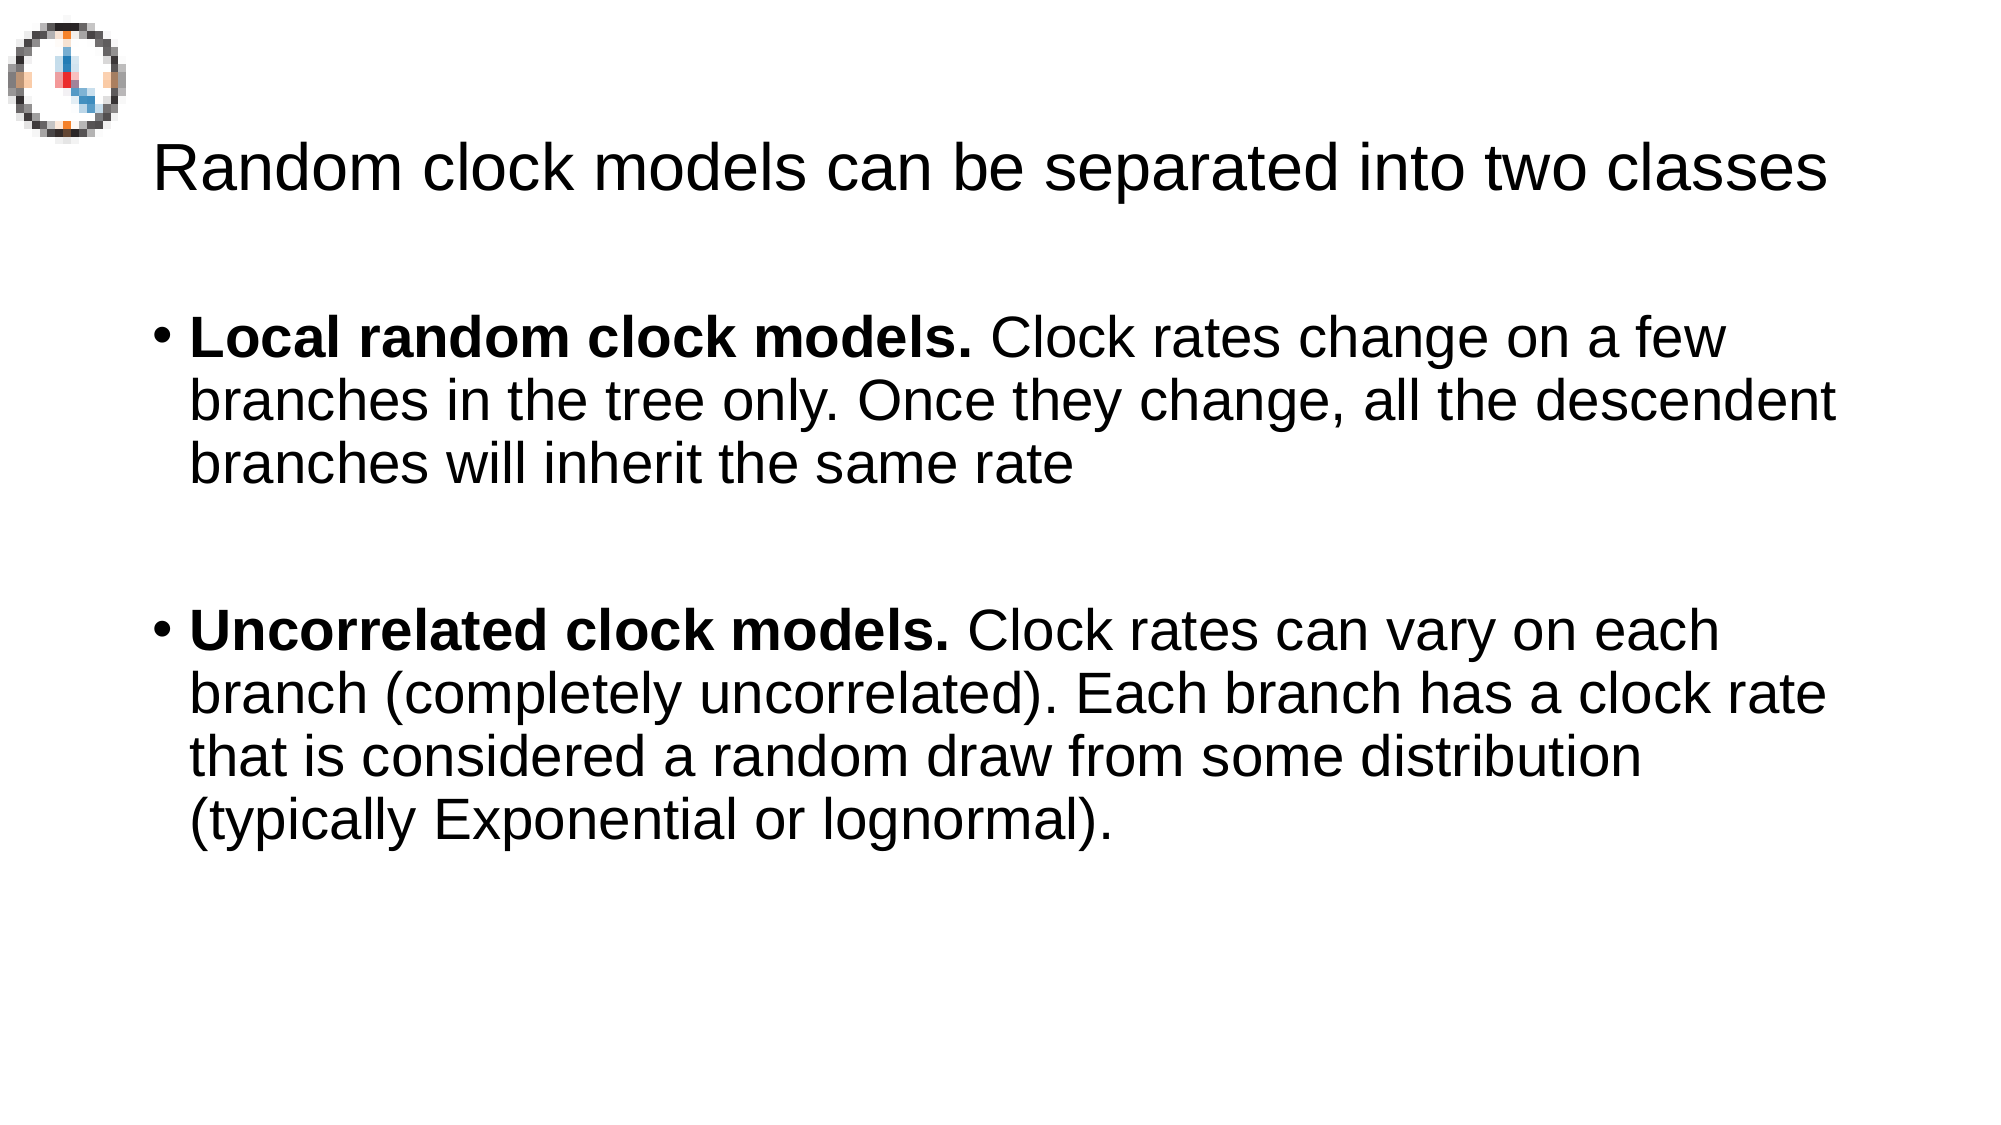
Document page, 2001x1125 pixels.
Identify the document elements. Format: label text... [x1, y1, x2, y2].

list Local random clock models. Clock rates change on a few branches in the tree only. Once they change, all the descendent branches will inherit the same rate Uncorrelated clock models. Clock rates can vary on each branch (completely uncorrelated). Each branch has a clock rate that is considered a random draw from some distribution (typically Exponential or lognormal). [137, 299, 1863, 1014]
picture [0, 0, 136, 144]
title Random clock models can be separated into two classes [137, 59, 1863, 278]
